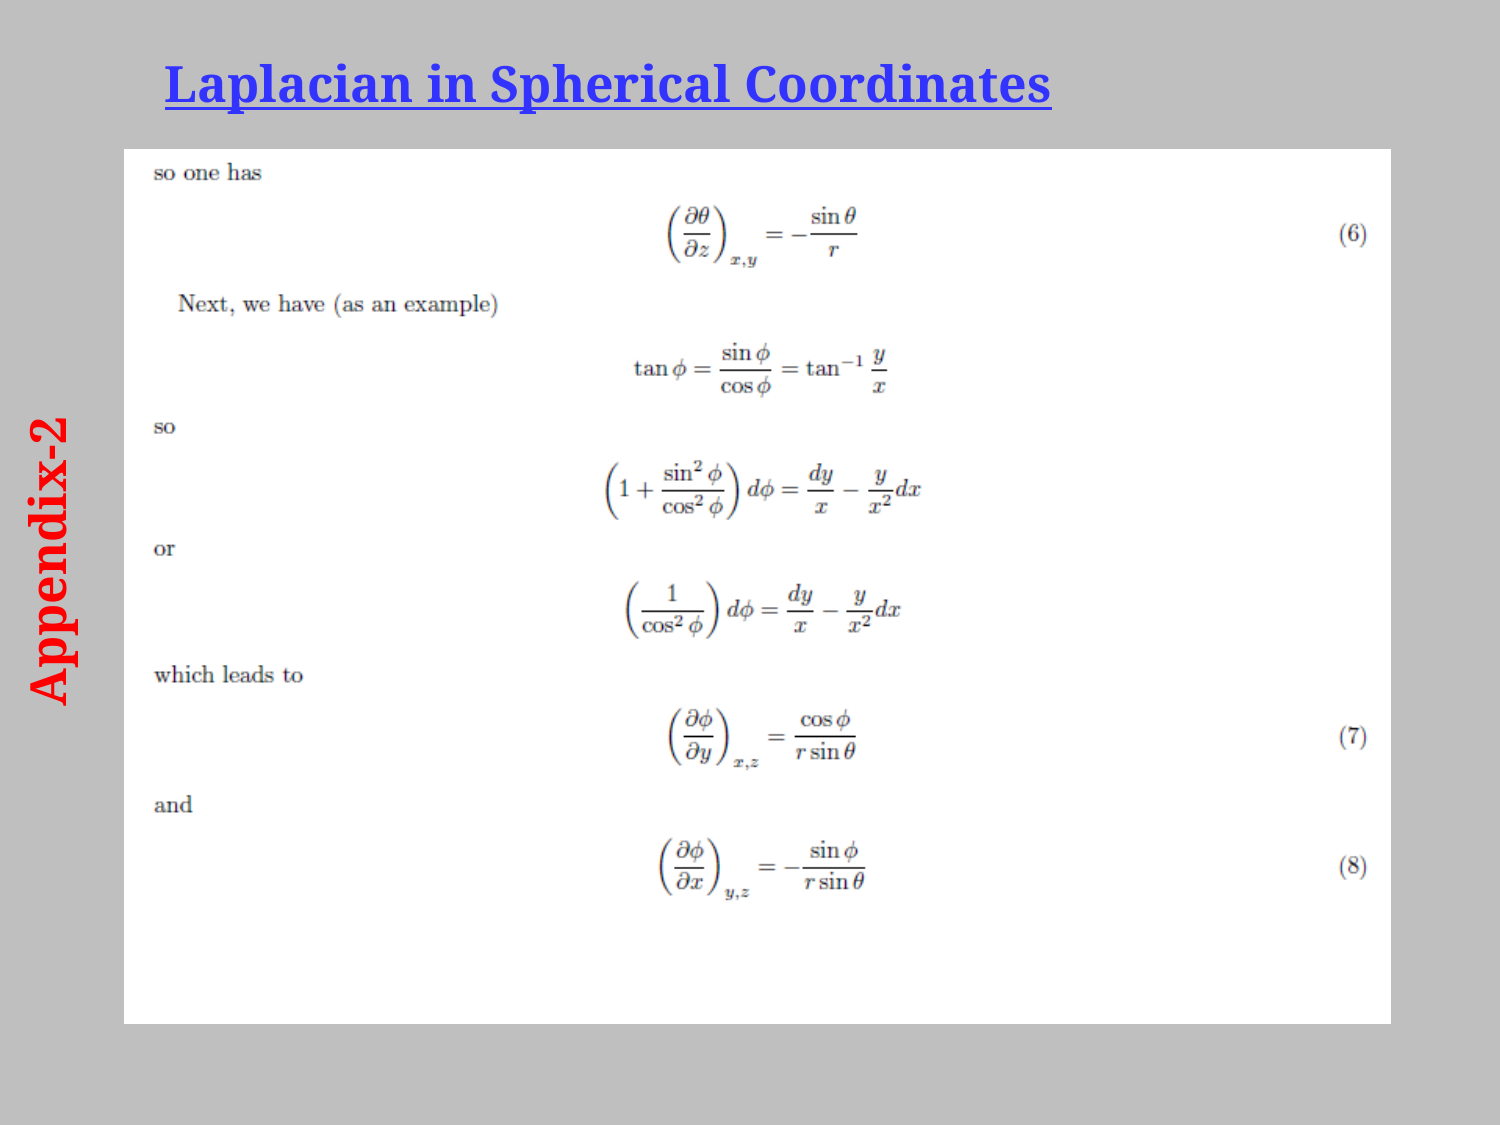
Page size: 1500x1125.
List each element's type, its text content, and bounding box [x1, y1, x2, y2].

text_box Appendix-2 [8, 401, 84, 722]
picture [124, 149, 1391, 1024]
text_box Laplacian in Spherical Coordinates [150, 45, 1450, 121]
